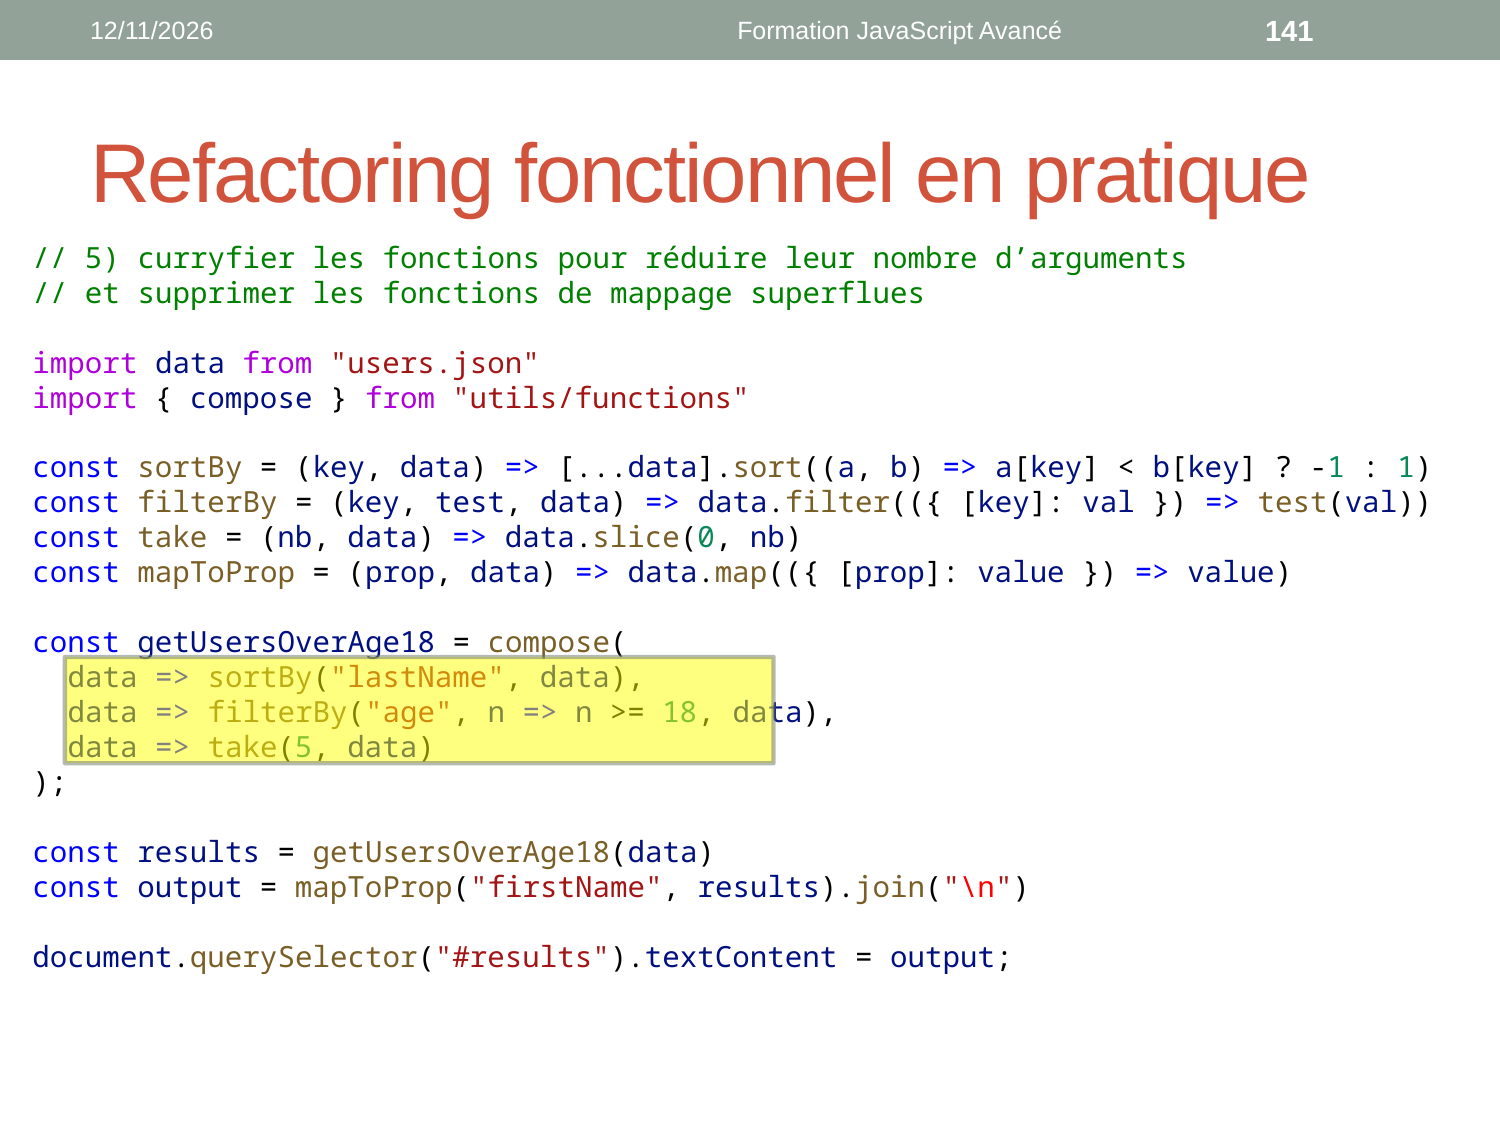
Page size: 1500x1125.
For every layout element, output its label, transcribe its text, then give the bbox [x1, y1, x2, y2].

text_box // 5) curryfier les fonctions pour réduire leur nombre d’arguments // et supprimer les fonctions de mappage superflues import data from "users.json" import { compose } from "utils/functions" const sortBy = (key, data) => [...data].sort((a, b) => a[key] < b[key] ? -1 : 1) const filterBy = (key, test, data) => data.filter(({ [key]: val }) => test(val)) const take = (nb, data) => data.slice(0, nb) const mapToProp = (prop, data) => data.map(({ [prop]: value }) => value) const getUsersOverAge18 = compose( data => sortBy("lastName", data), data => filterBy("age", n => n >= 18, data), data => take(5, data) ); const results = getUsersOverAge18(data) const output = mapToProp("firstName", results).join("\n") document.querySelector("#results").textContent = output; [17, 231, 1483, 981]
title Refactoring fonctionnel en pratique [75, 87, 1425, 231]
text_box [63, 655, 776, 765]
footer Formation JavaScript Avancé [562, 3, 1238, 57]
slide_number 141 [1250, 3, 1425, 57]
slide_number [75, 3, 550, 57]
